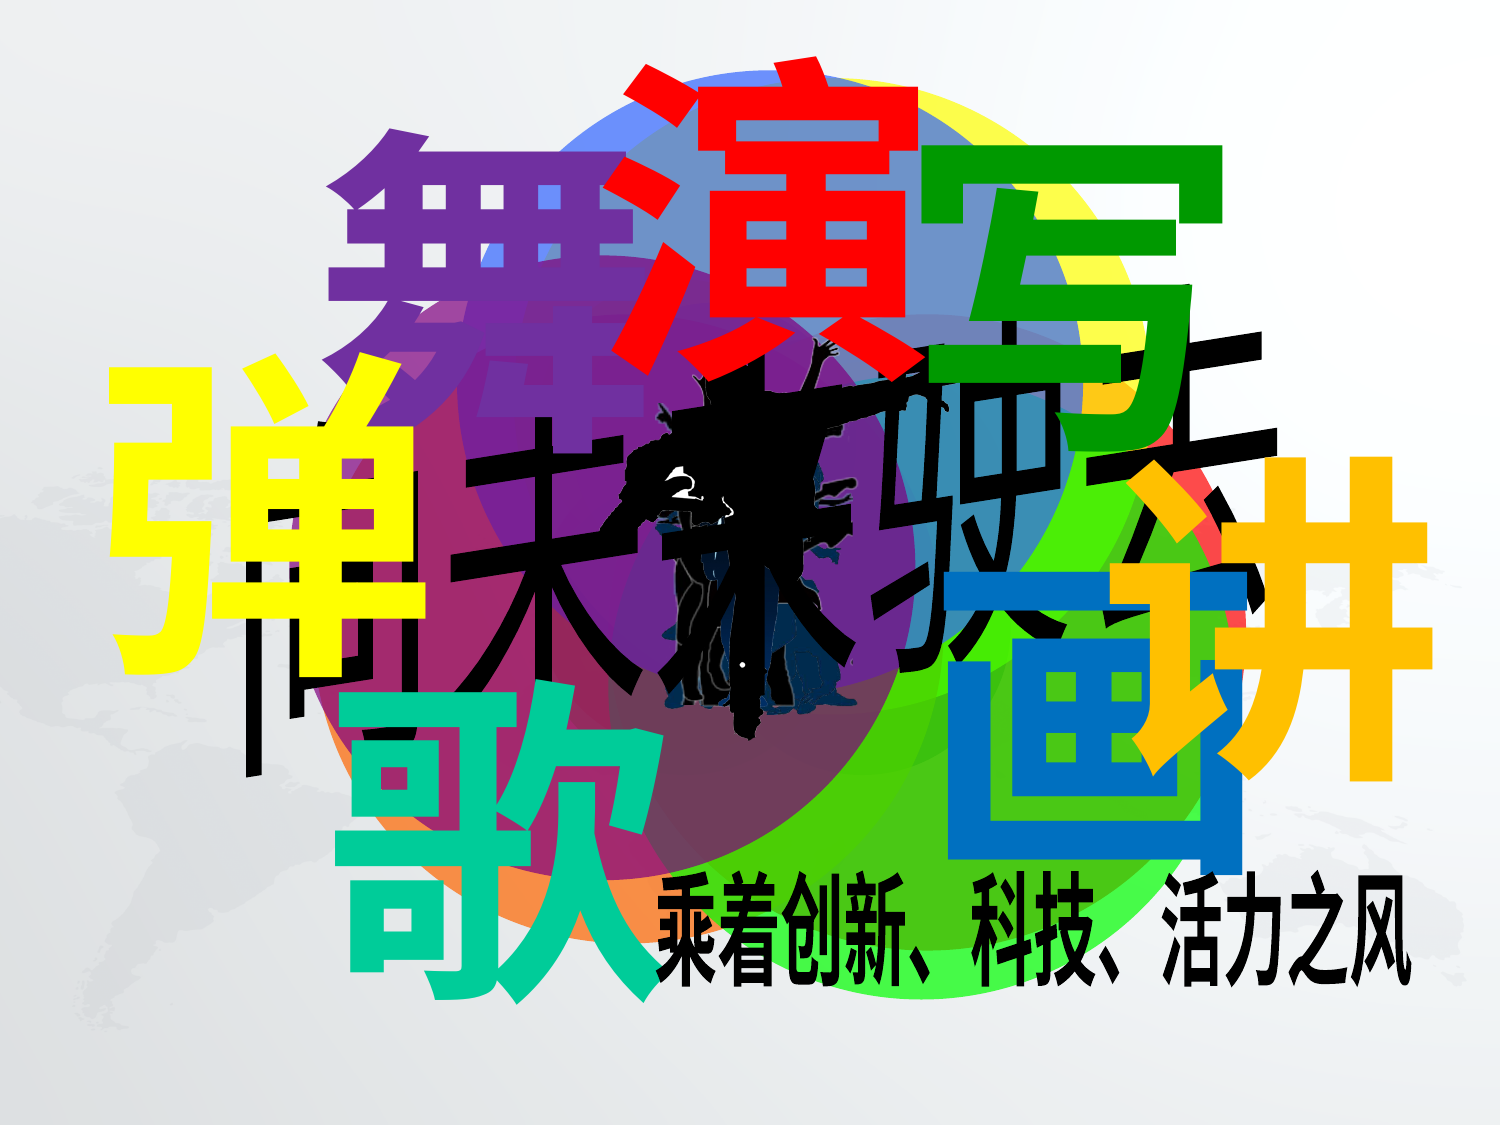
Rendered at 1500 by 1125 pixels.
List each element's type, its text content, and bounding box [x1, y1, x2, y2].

picture [560, 326, 981, 752]
text_box [727, 752, 1128, 1000]
text_box 舞 [257, 70, 560, 501]
text_box 演 [539, 0, 997, 430]
text_box 画 [867, 501, 1325, 922]
text_box 弹 [35, 292, 493, 723]
text_box 讲 [1042, 398, 1500, 829]
text_box 歌 [269, 620, 727, 1051]
text_box [727, 752, 856, 855]
text_box 写 [981, 70, 1301, 501]
text_box [493, 501, 560, 620]
